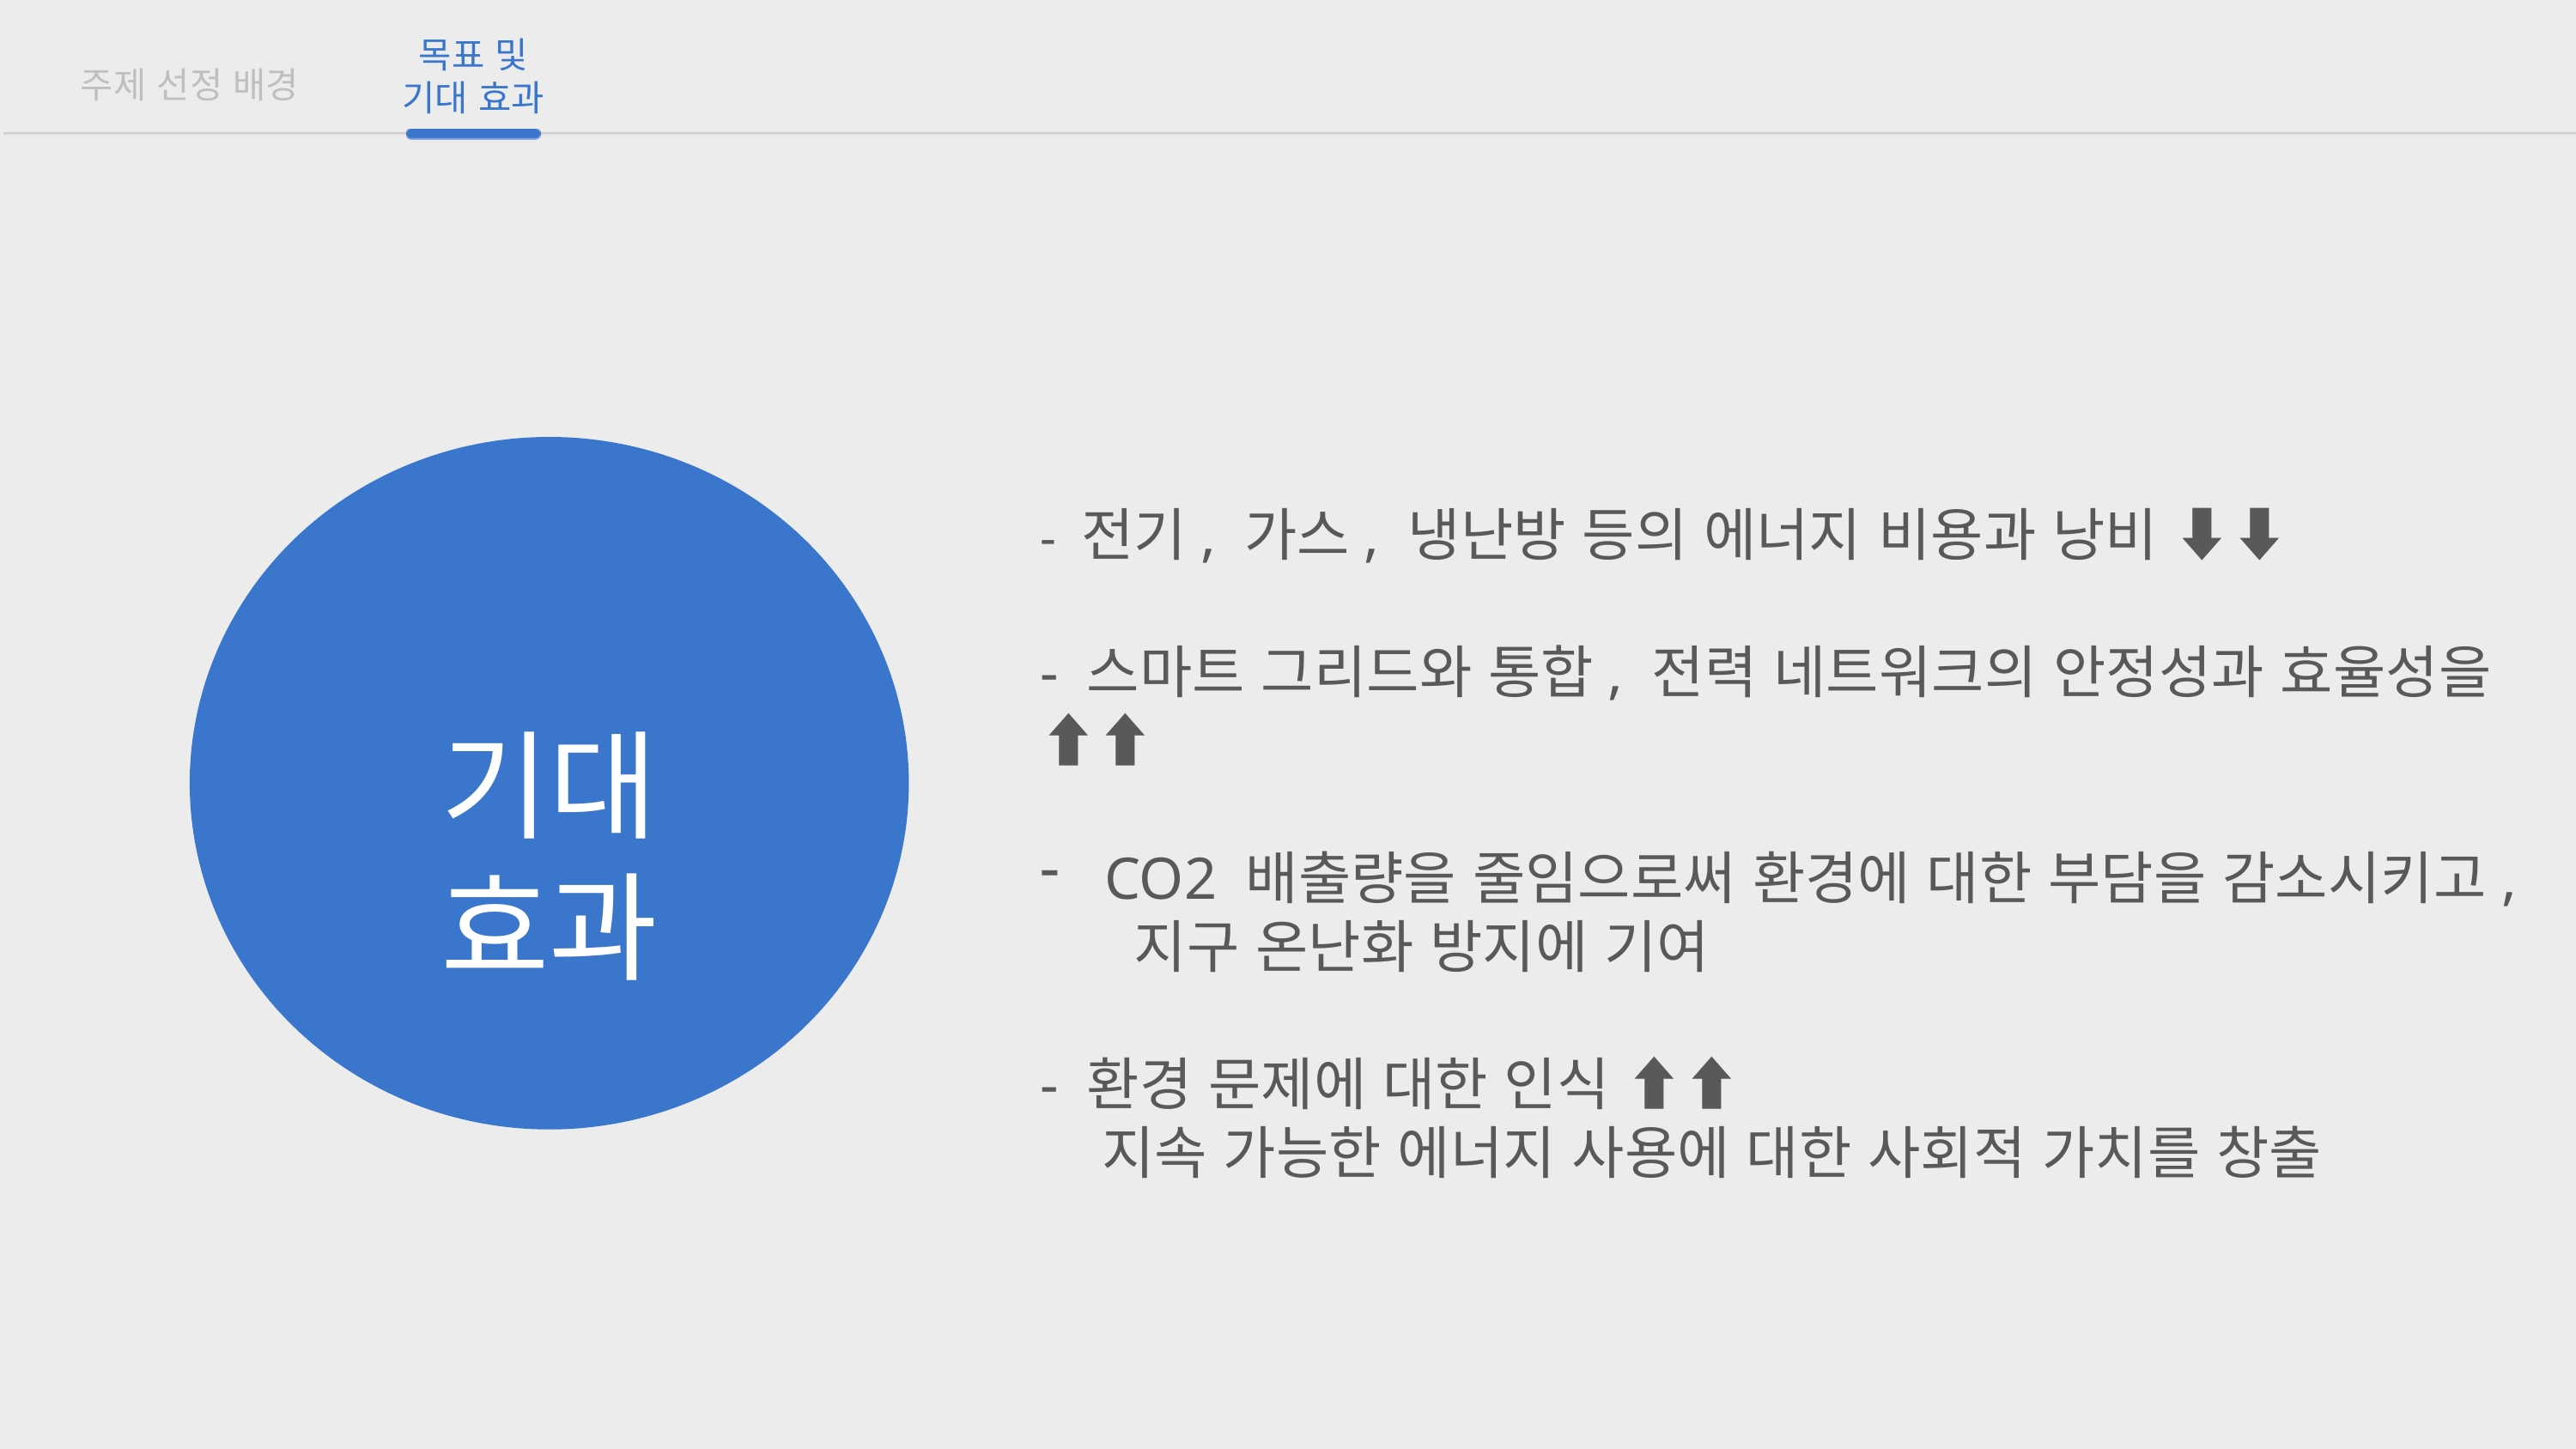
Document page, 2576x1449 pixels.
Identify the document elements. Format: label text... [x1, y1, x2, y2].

text_box - 전기, 가스, 냉난방 등의 에너지 비용과 낭비 ⬇️⬇️ - 스마트 그리드와 통합, 전력 네트워크의 안정성과 효율성을 ⬆️⬆️ CO2 배출량을 줄임으로써 환경에 대한 부담을 감소시키고, 지구 온난화 방지에 기여 - 환경 문제에 대한 인식 ⬆️⬆️ 지속 가능한 에너지 사용에 대한 사회적 가치를 창출 [1027, 492, 2541, 1191]
text_box [187, 434, 911, 1131]
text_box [3, 132, 402, 136]
text_box 기대 효과 [307, 705, 791, 1001]
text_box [544, 132, 2576, 136]
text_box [405, 129, 541, 140]
text_box 목표 및 기대 효과 [361, 26, 586, 125]
text_box 주제 선정 배경 [52, 56, 328, 112]
